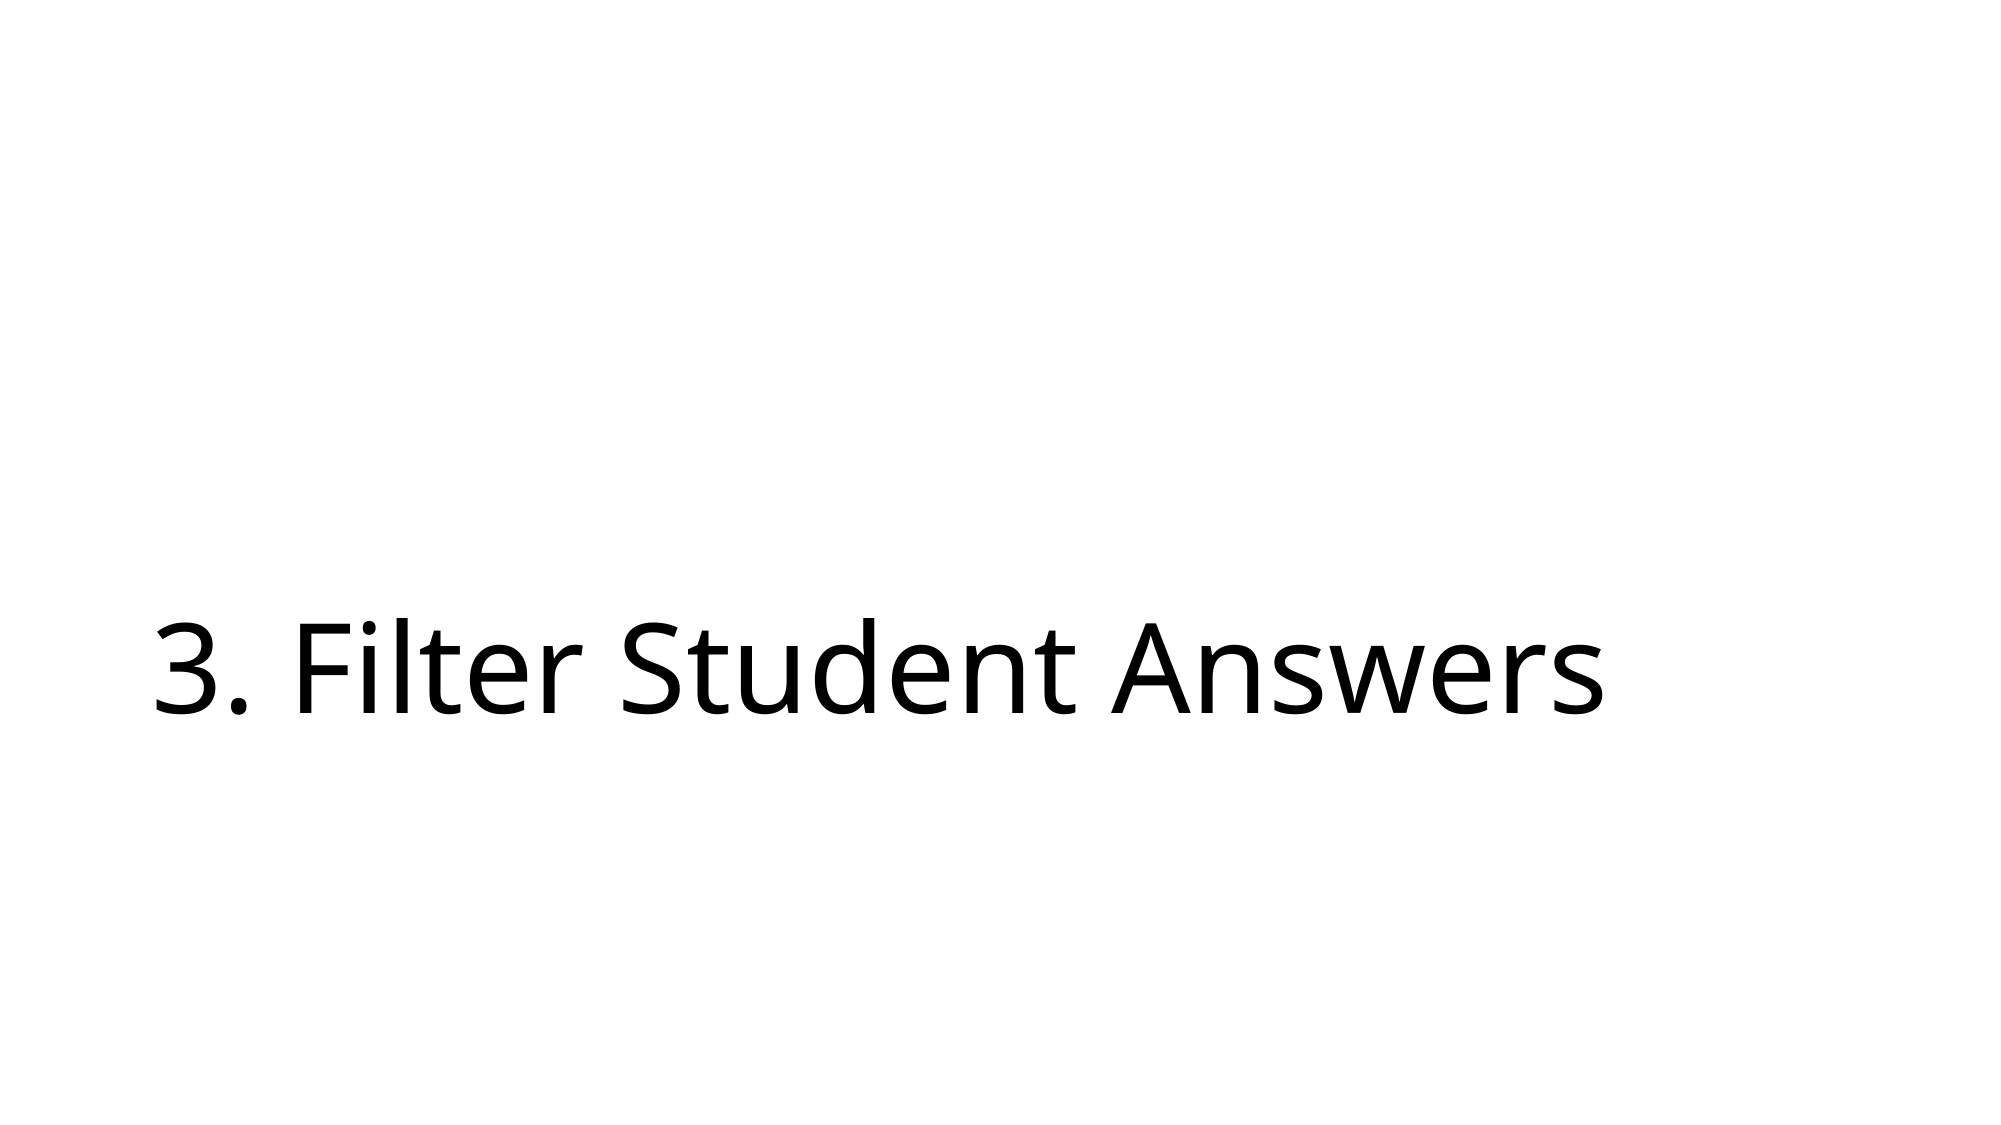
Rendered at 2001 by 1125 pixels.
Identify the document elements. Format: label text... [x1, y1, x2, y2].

title 3. Filter Student Answers [136, 280, 1862, 749]
